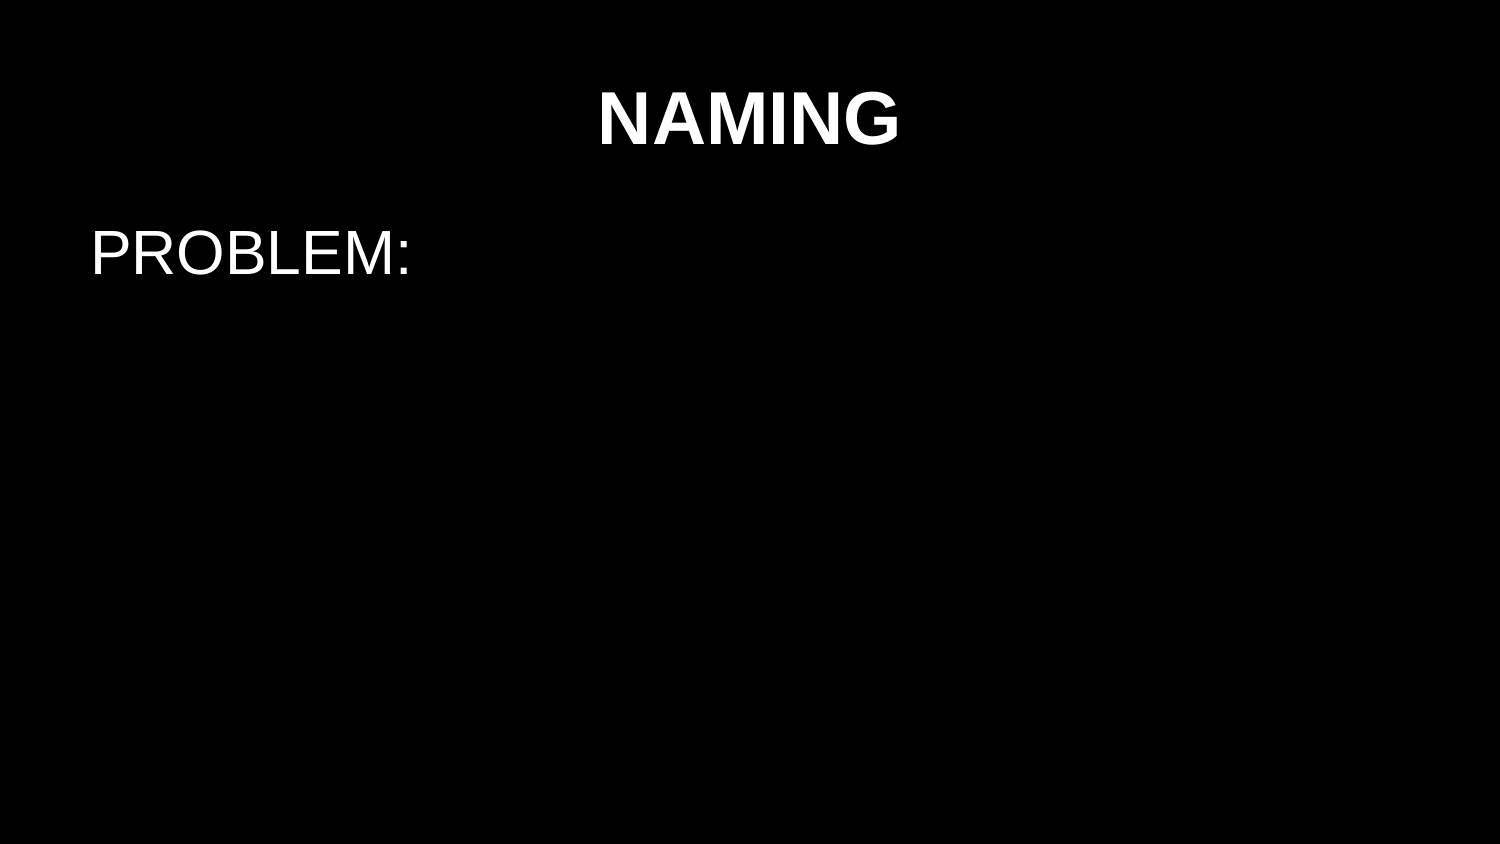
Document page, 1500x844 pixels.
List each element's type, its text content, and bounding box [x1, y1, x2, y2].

list PROBLEM: [75, 196, 1425, 808]
title NAMING [75, 33, 1425, 175]
